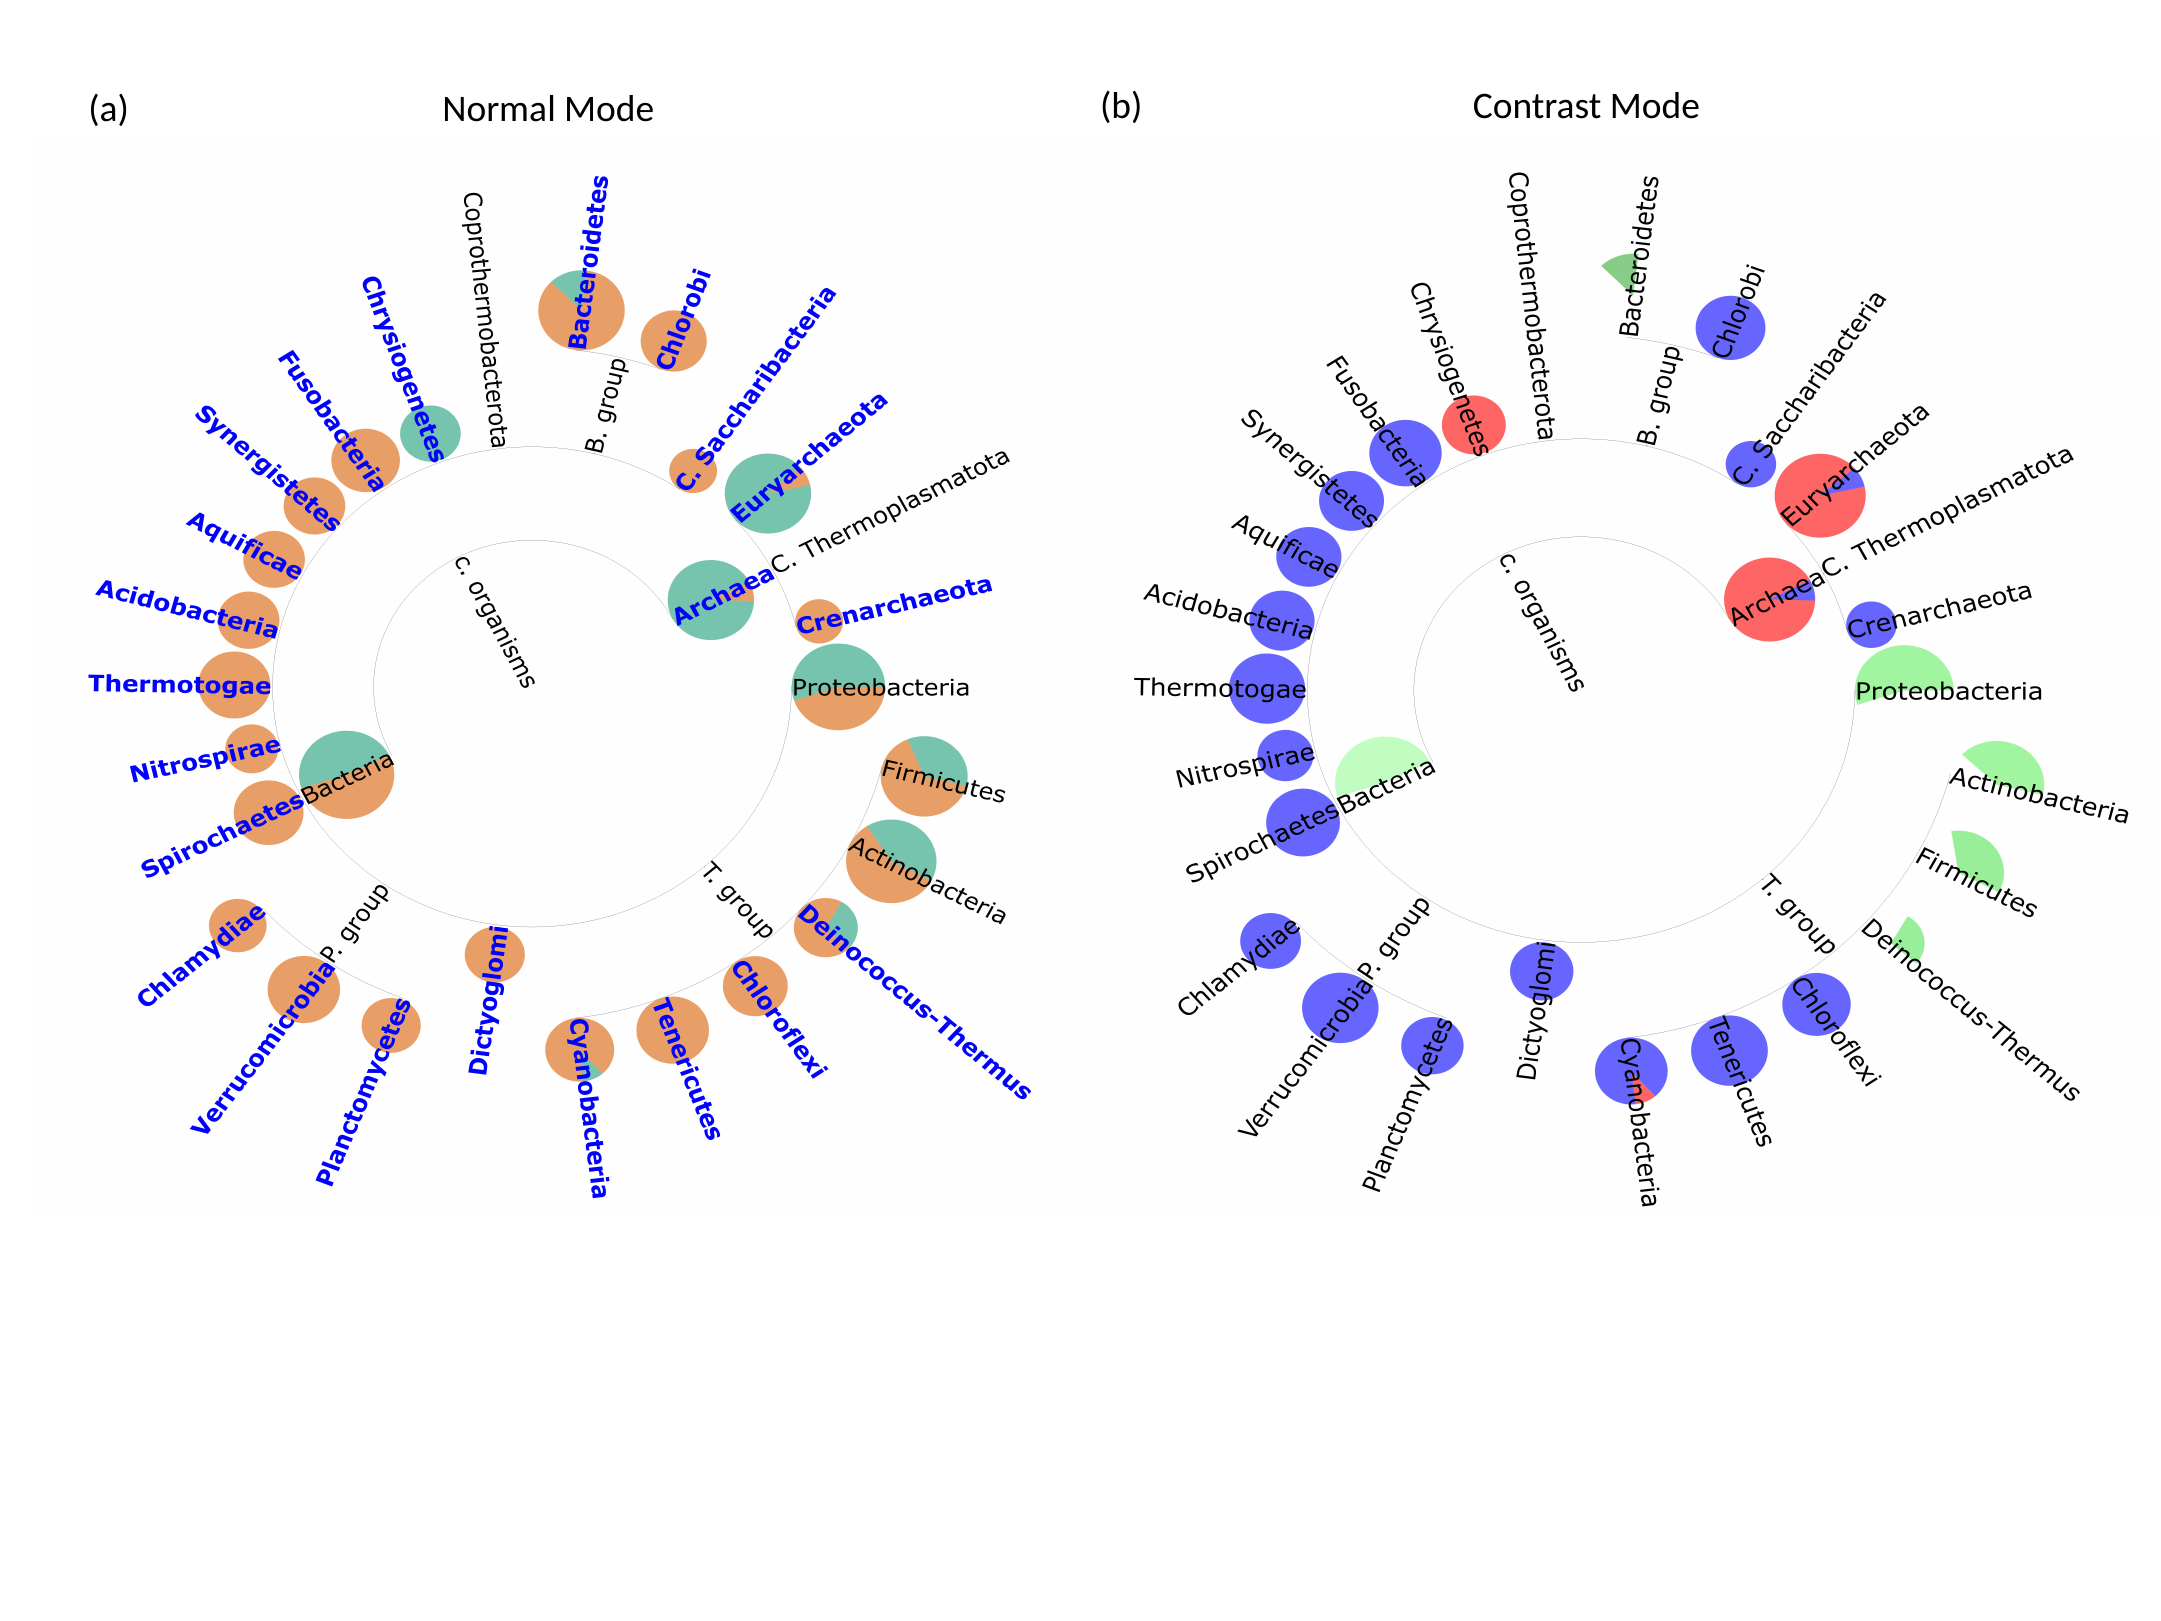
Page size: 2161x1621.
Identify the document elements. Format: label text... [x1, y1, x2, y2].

picture [33, 134, 2161, 1213]
text_box (a) Normal Mode [73, 76, 671, 134]
text_box (b) Contrast Mode [1085, 73, 1717, 134]
